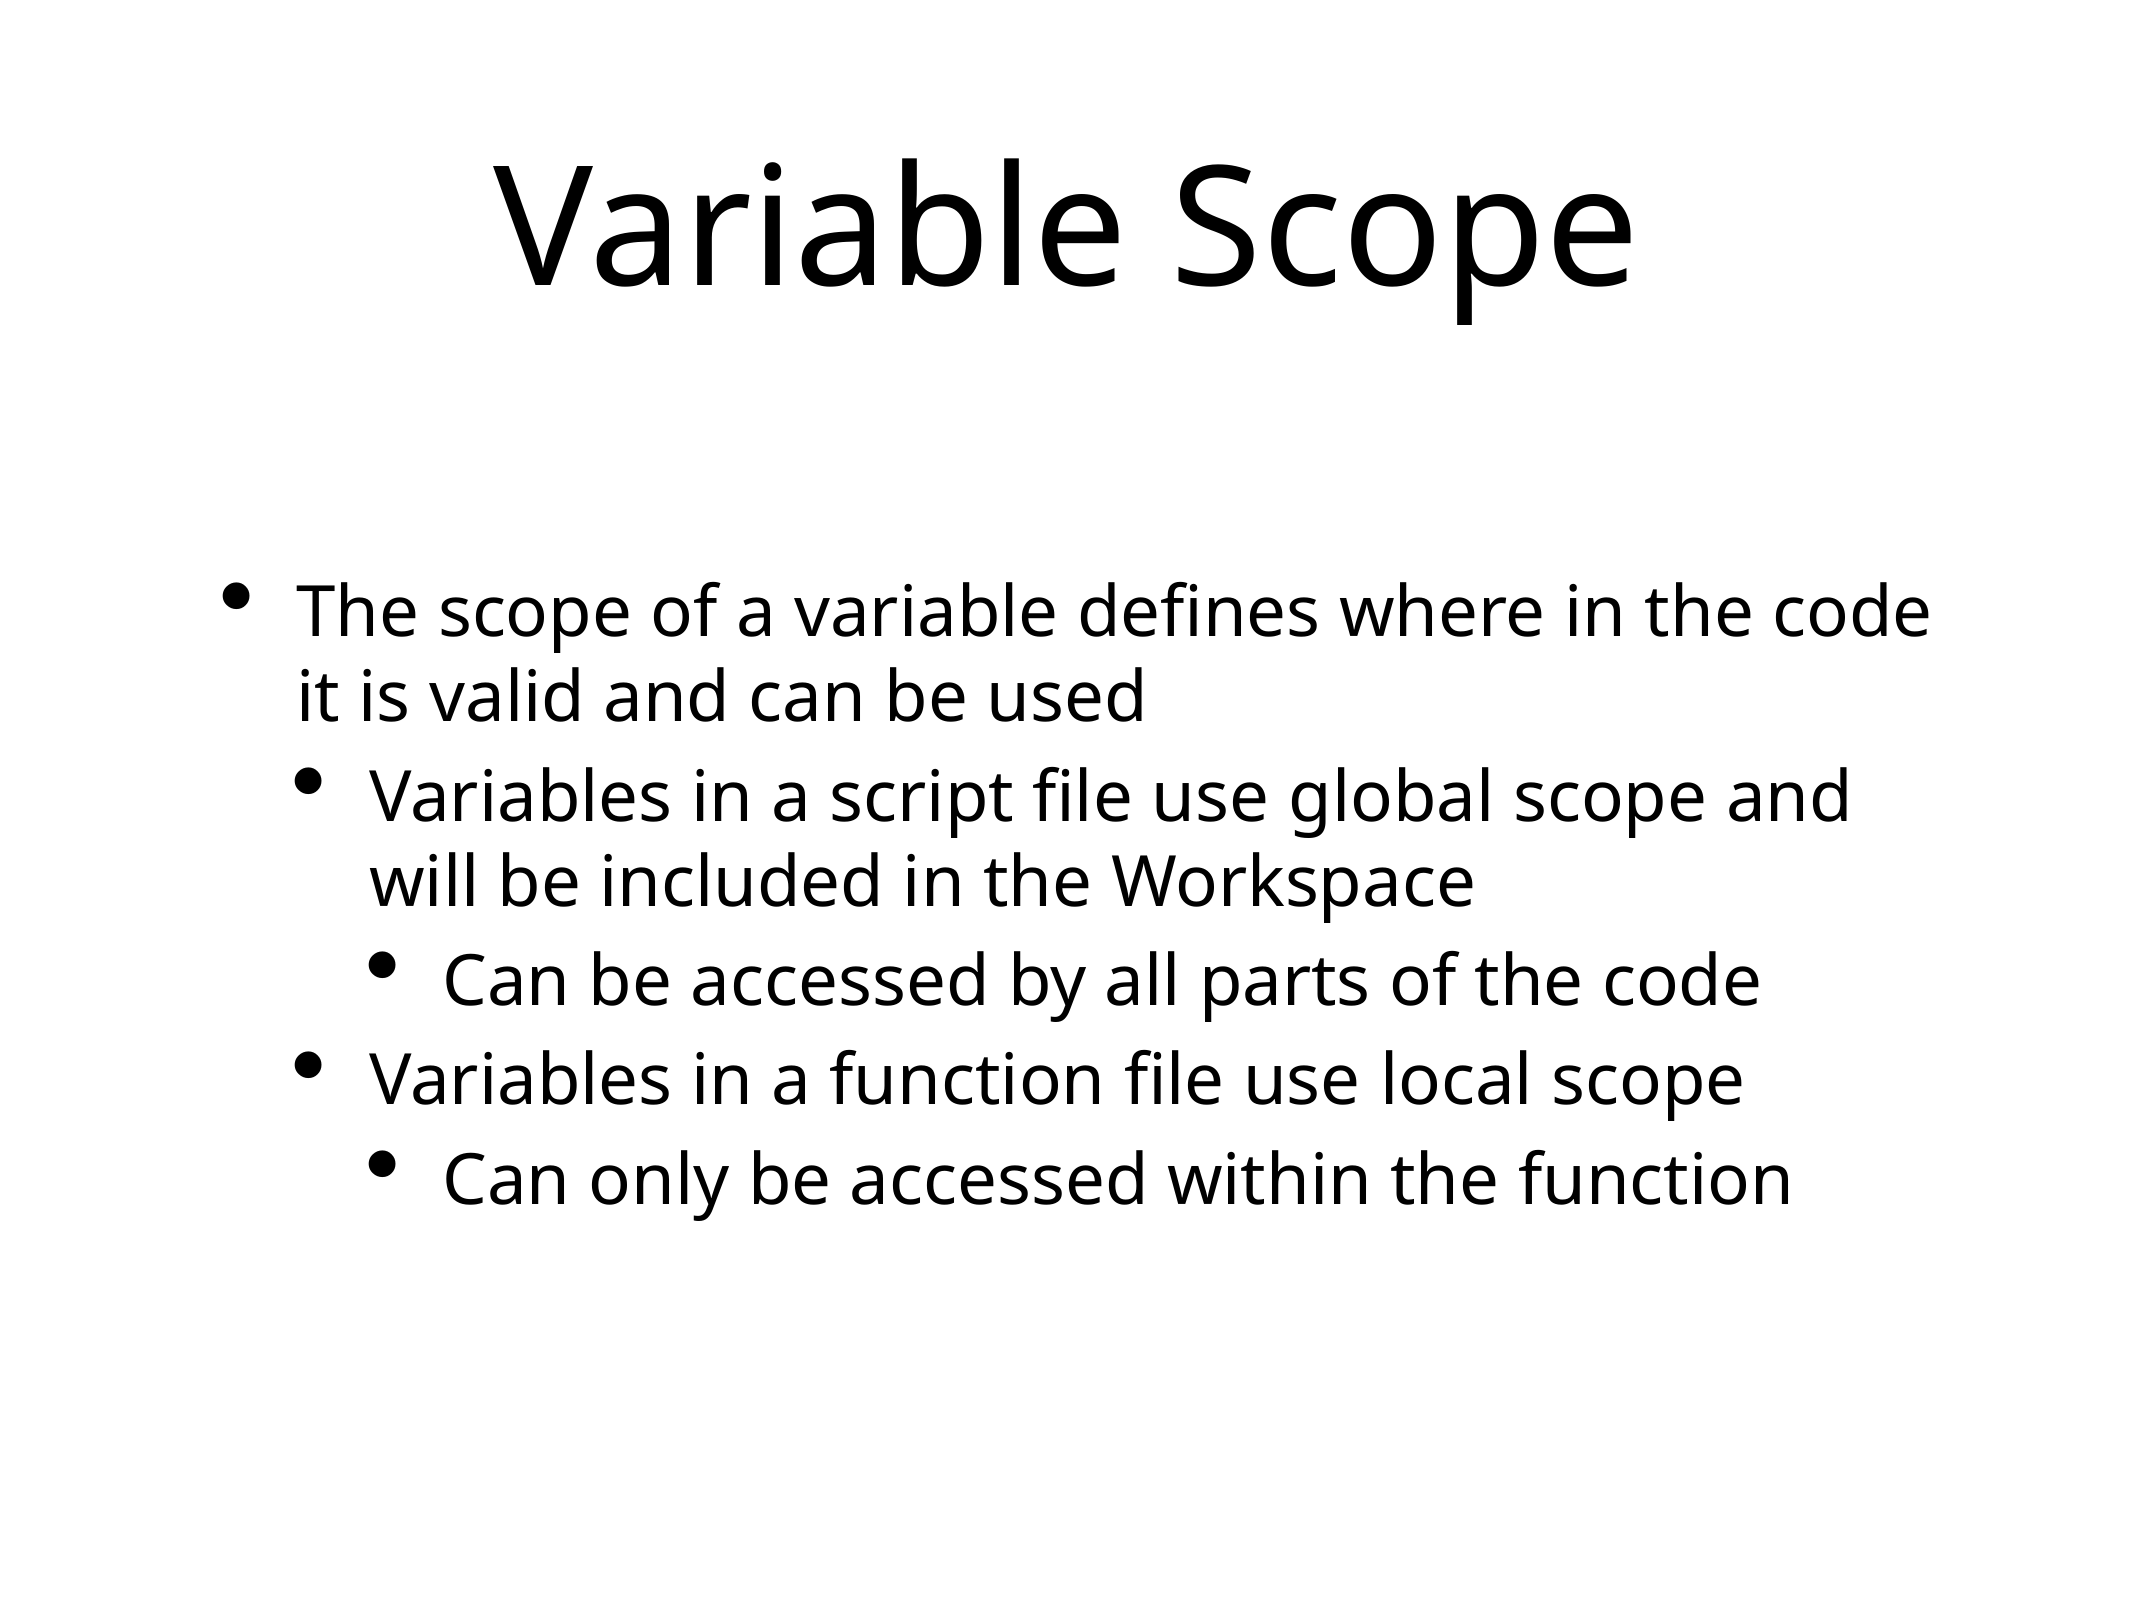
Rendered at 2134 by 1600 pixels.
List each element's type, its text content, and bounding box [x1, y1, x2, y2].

list The scope of a variable defines where in the code it is valid and can be used Variables in a script file use global scope and will be included in the Workspace Can be accessed by all parts of the code Variables in a function file use local scope Can only be accessed within the function [137, 326, 1960, 1459]
title Variable Scope [155, 41, 1978, 397]
